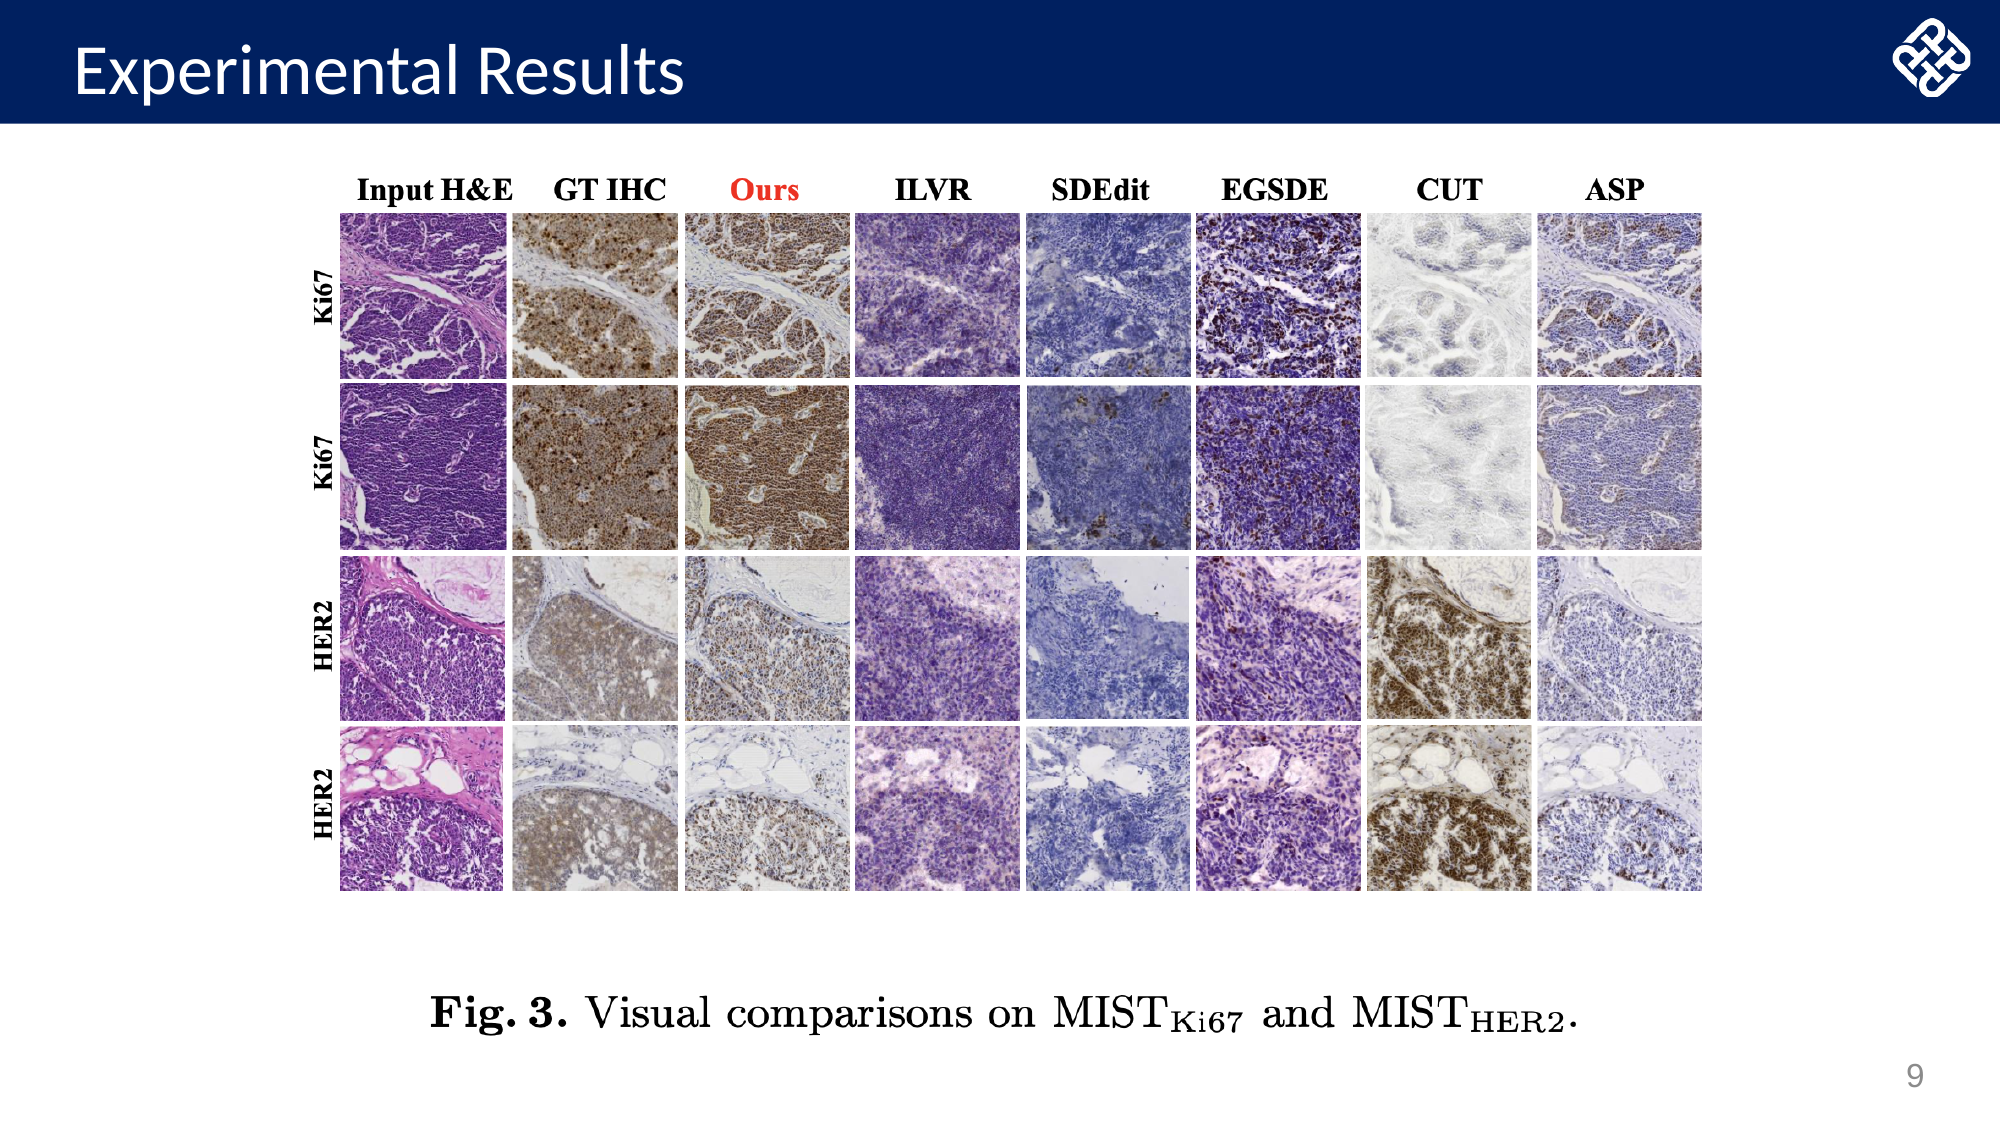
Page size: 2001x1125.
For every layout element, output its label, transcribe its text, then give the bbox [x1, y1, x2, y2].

slide_number 9 [1706, 1045, 1940, 1103]
picture [293, 171, 1707, 1046]
title Experimental Results [58, 18, 1869, 124]
